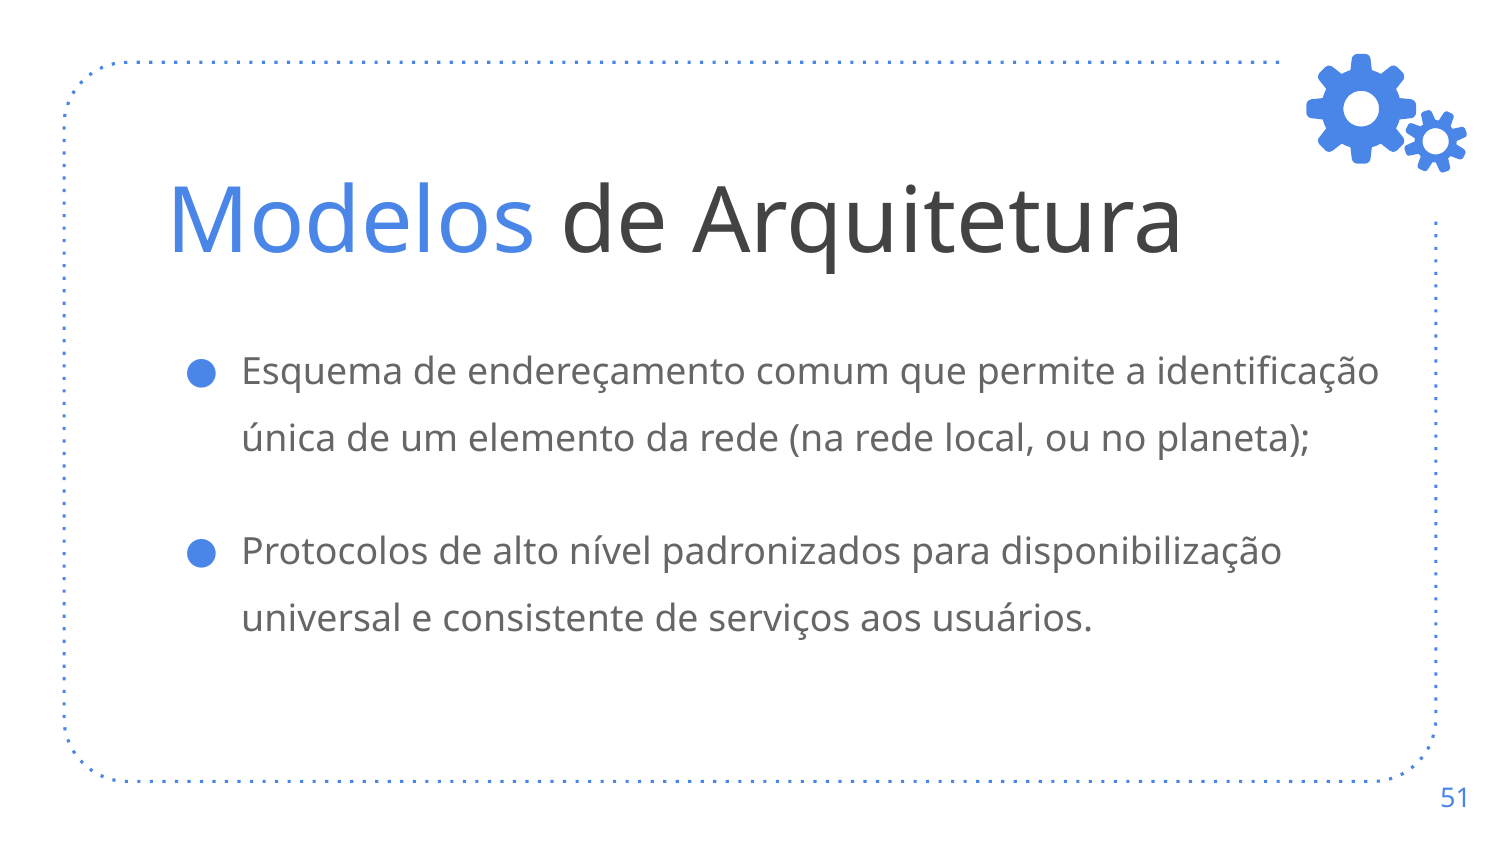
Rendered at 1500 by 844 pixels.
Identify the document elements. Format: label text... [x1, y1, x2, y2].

list Esquema de endereçamento comum que permite a identificação única de um elemento da rede (na rede local, ou no planeta); Protocolos de alto nível padronizados para disponibilização universal e consistente de serviços aos usuários. [151, 309, 1412, 698]
slide_number ‹#› [1411, 753, 1500, 844]
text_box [1306, 53, 1467, 173]
title Modelos de Arquitetura [151, 146, 1278, 287]
